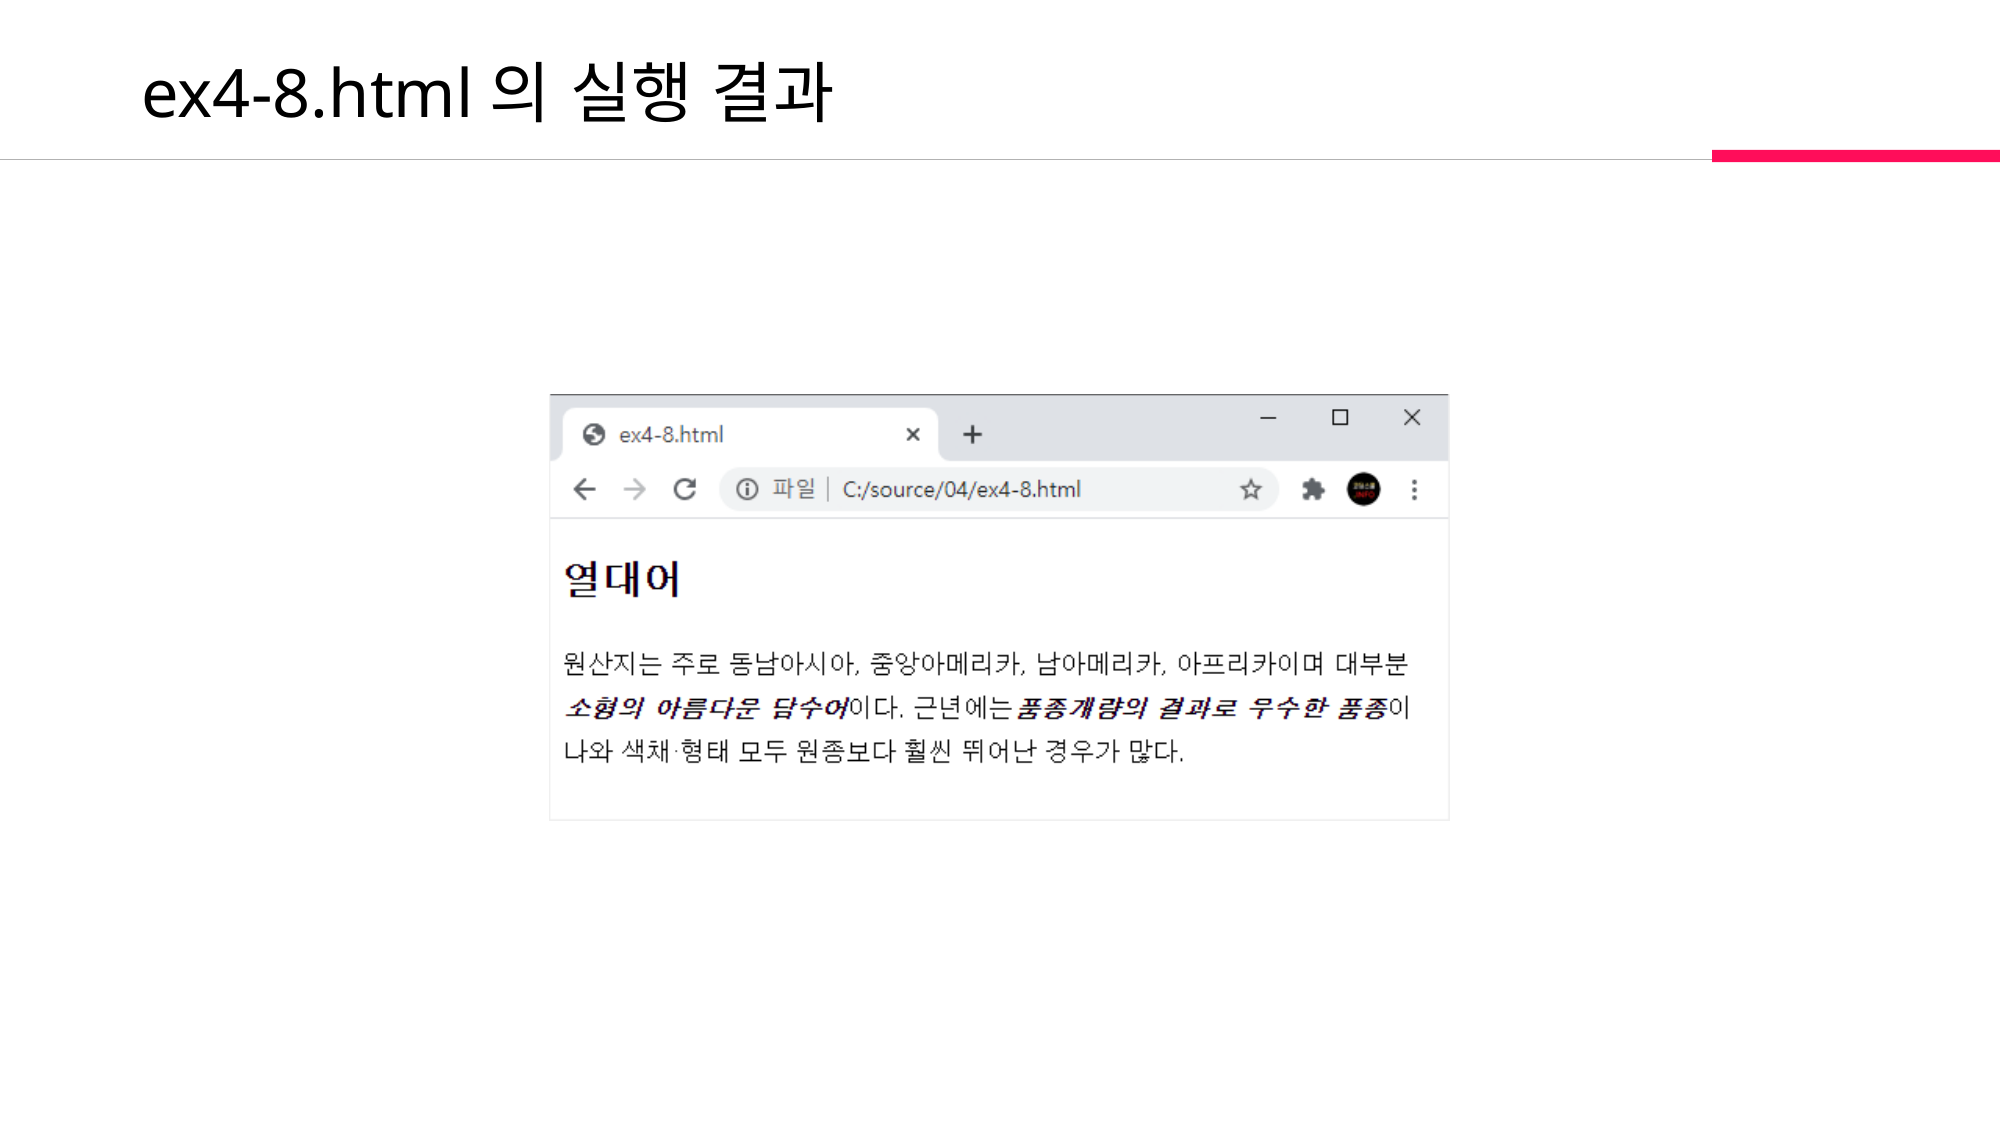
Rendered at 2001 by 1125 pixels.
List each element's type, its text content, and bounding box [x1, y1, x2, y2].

picture [549, 394, 1450, 821]
text_box ex4-8.html의 실행 결과 [126, 43, 1148, 139]
text_box [1711, 149, 2000, 159]
